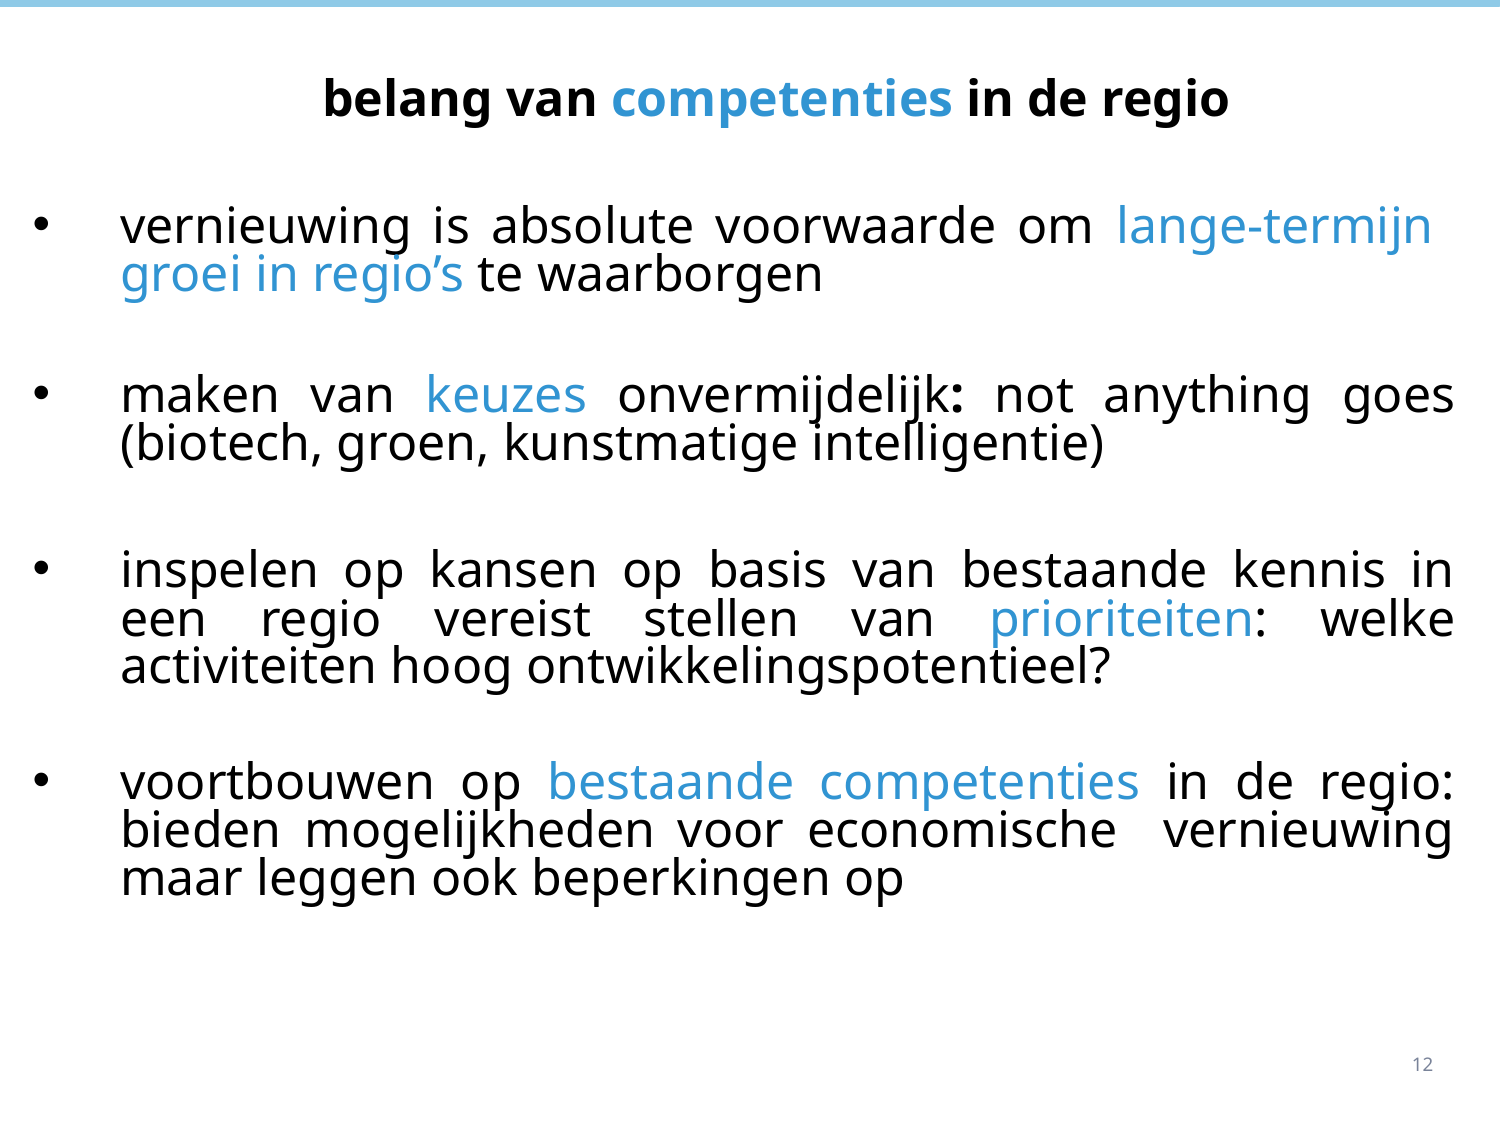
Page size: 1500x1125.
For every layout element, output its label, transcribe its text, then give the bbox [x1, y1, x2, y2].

list belang van competenties in de regio vernieuwing is absolute voorwaarde om lange-termijn groei in regio’s te waarborgen maken van keuzes onvermijdelijk: not anything goes (biotech, groen, kunstmatige intelligentie) inspelen op kansen op basis van bestaande kennis in een regio vereist stellen van prioriteiten: welke activiteiten hoog ontwikkelingspotentieel? voortbouwen op bestaande competenties in de regio: bieden mogelijkheden voor economische vernieuwing maar leggen ook beperkingen op [17, 70, 1471, 1094]
slide_number 12 [1396, 1034, 1500, 1096]
